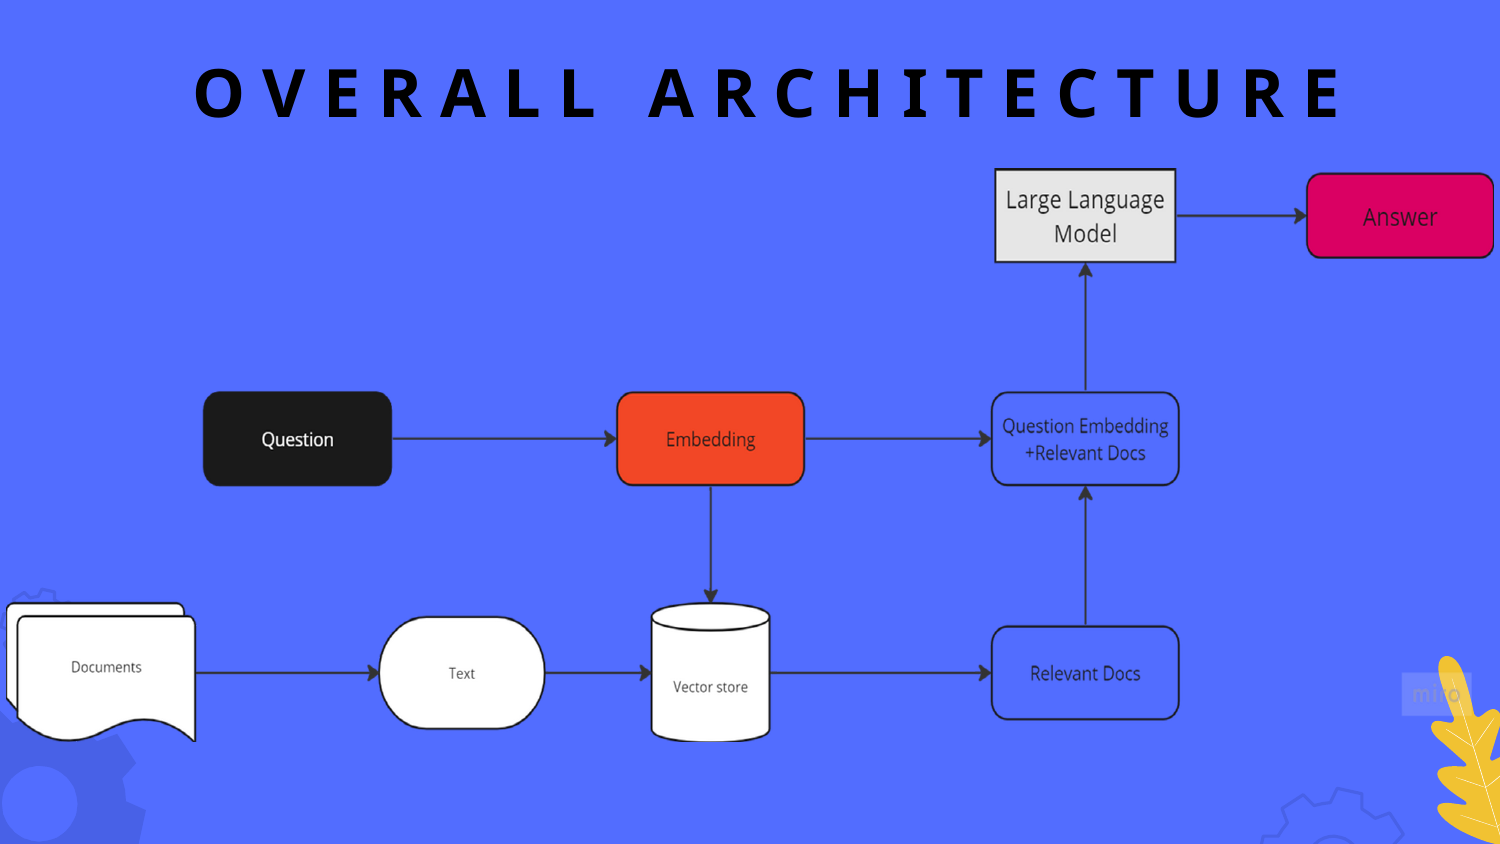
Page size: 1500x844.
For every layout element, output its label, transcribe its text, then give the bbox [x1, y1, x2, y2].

picture [6, 167, 1494, 742]
title OVERALL ARCHITECTURE [88, 35, 1464, 130]
